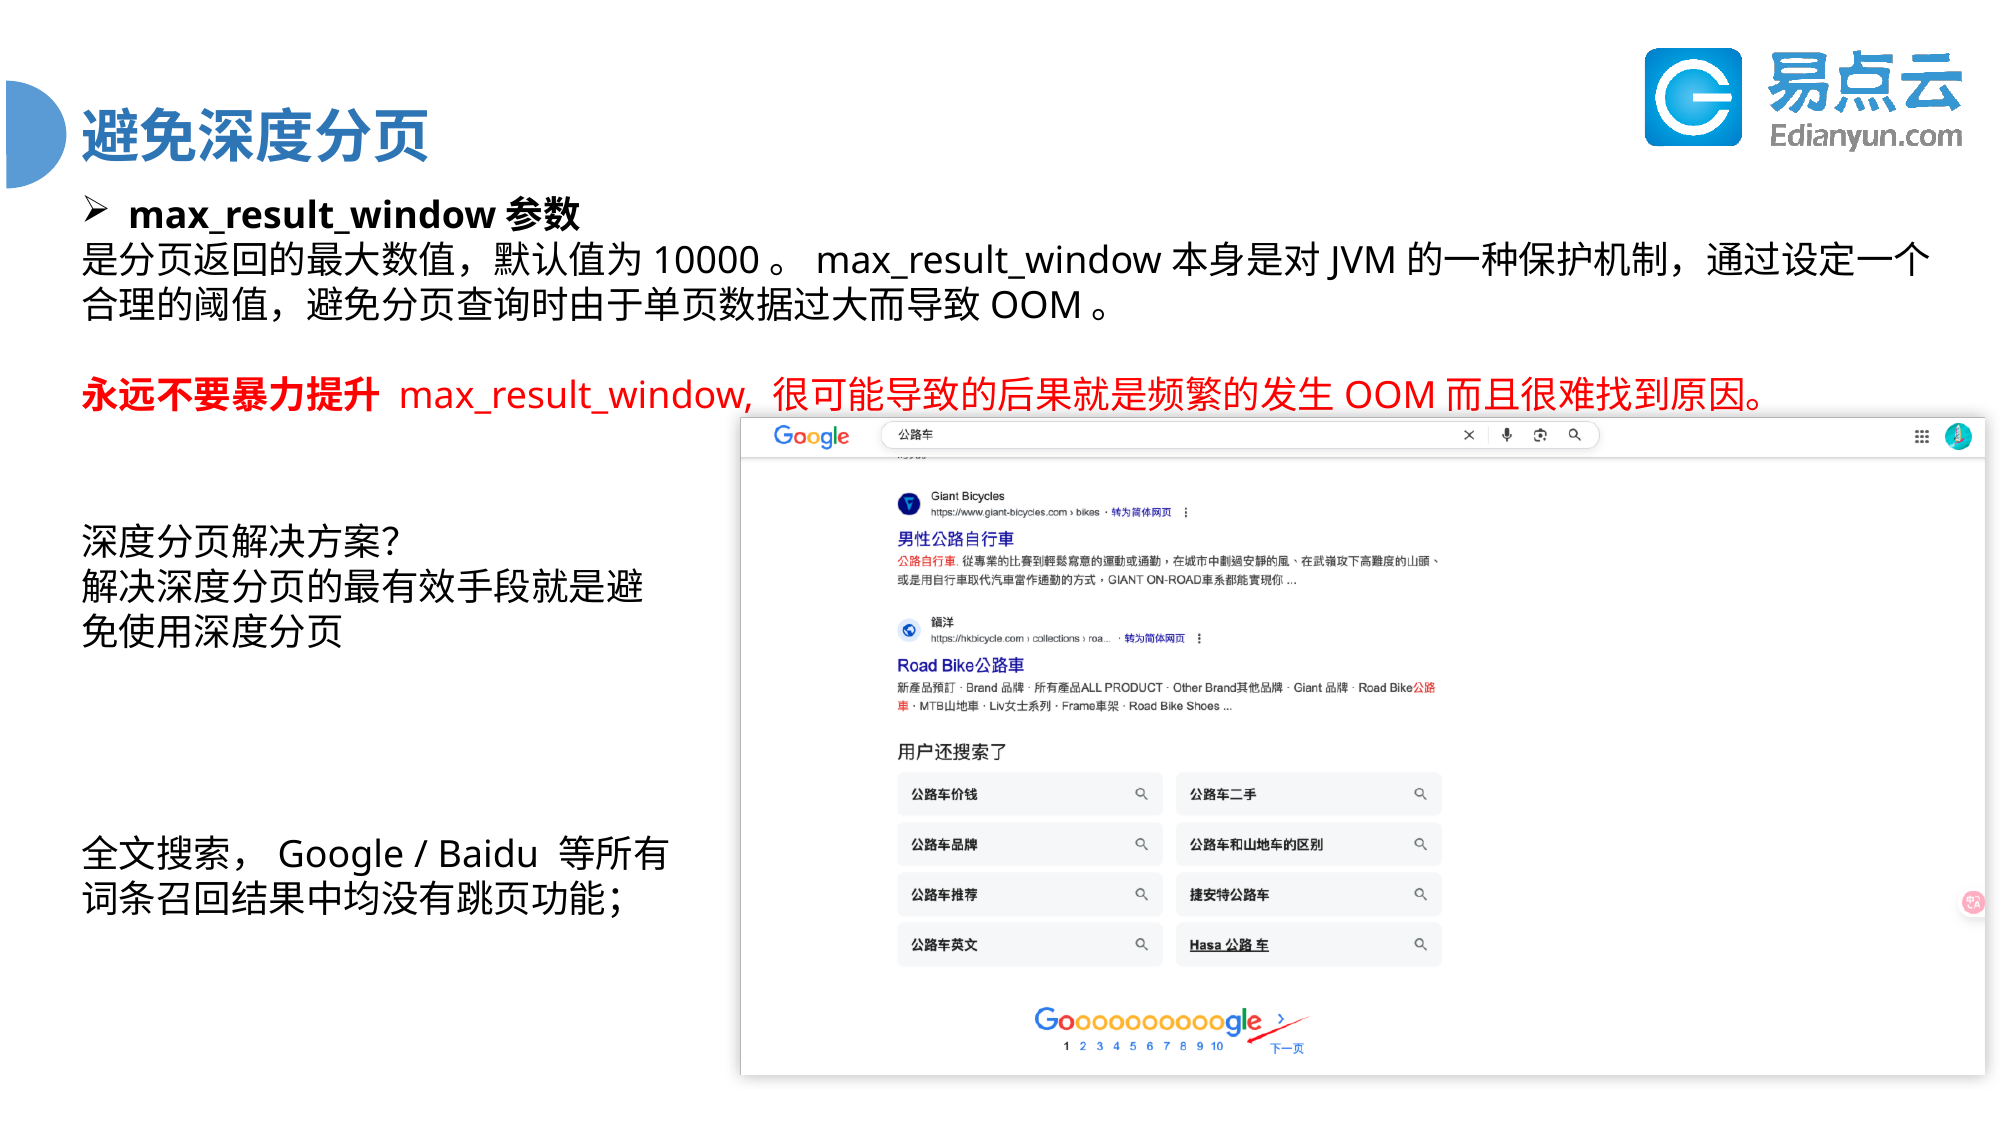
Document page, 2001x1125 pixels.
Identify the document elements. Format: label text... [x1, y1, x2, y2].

text_box 全文搜索，Google / Baidu 等所有词条召回结果中均没有跳页功能； [66, 823, 692, 928]
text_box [0, 80, 986, 189]
picture [724, 402, 2000, 1090]
picture [1609, 9, 2000, 195]
text_box max_result_window参数 是分页返回的最大数值，默认值为10000。max_result_window本身是对JVM的一种保护机制，通过设定一个合理的阈值，避免分页查询时由于单页数据过大而导致OOM。 永远不要暴力提升 max_result_window, 很可能导致的后果就是频繁的发生OOM而且很难找到原因。 [66, 183, 1955, 424]
text_box [33, 270, 724, 1003]
text_box 深度分页解决方案？ 解决深度分页的最有效手段就是避免使用深度分页 [66, 510, 692, 661]
